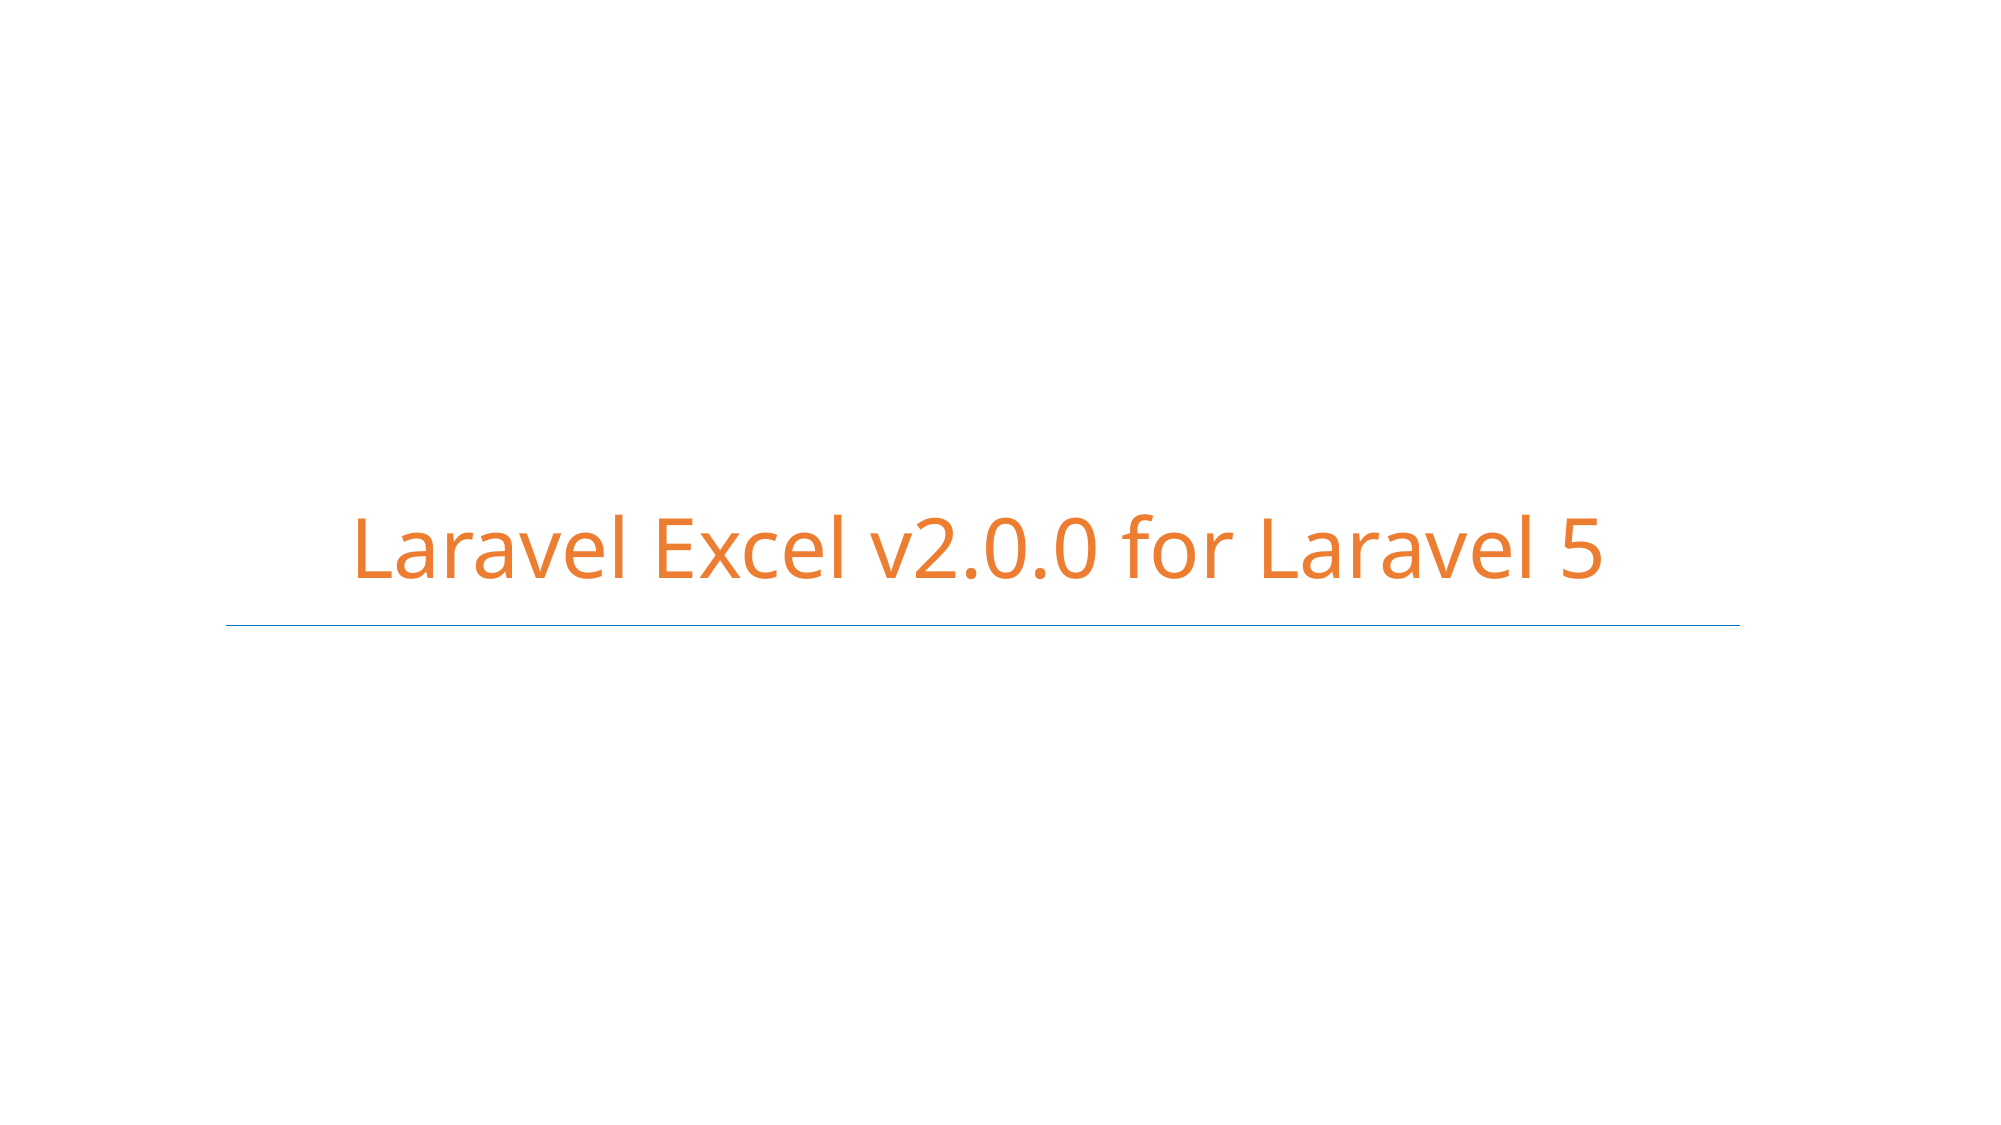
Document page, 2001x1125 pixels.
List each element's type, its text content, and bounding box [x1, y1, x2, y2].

text_box Laravel Excel v2.0.0 for Laravel 5 [237, 498, 1720, 610]
